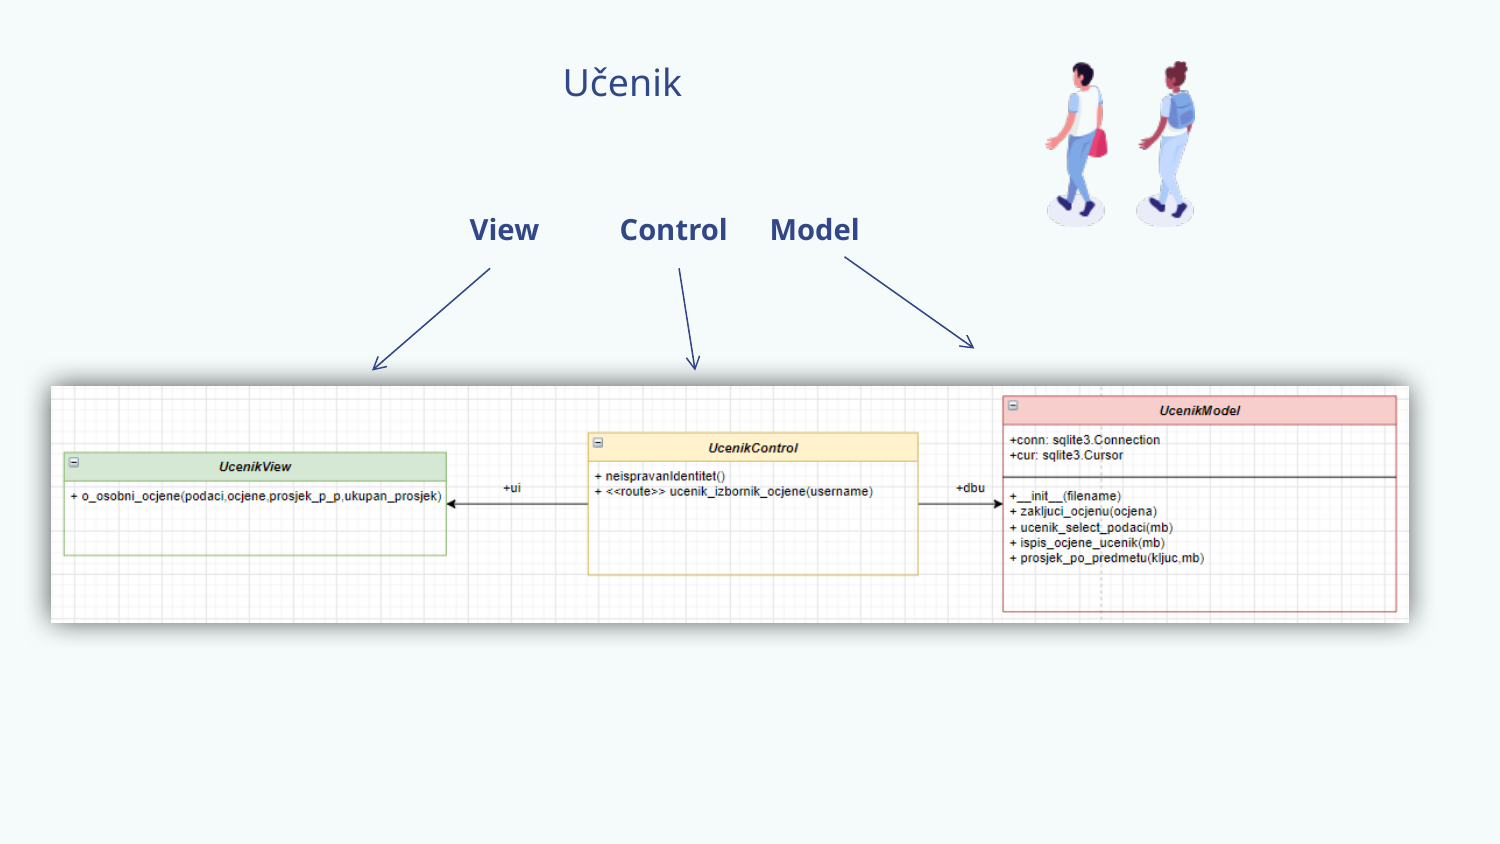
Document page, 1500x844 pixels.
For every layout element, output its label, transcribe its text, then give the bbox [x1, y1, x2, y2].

text_box View Control Model [454, 196, 968, 341]
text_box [371, 267, 491, 371]
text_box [678, 267, 696, 371]
picture [1045, 61, 1195, 227]
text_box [844, 256, 975, 349]
title Učenik [402, 43, 698, 120]
picture [51, 386, 1409, 623]
